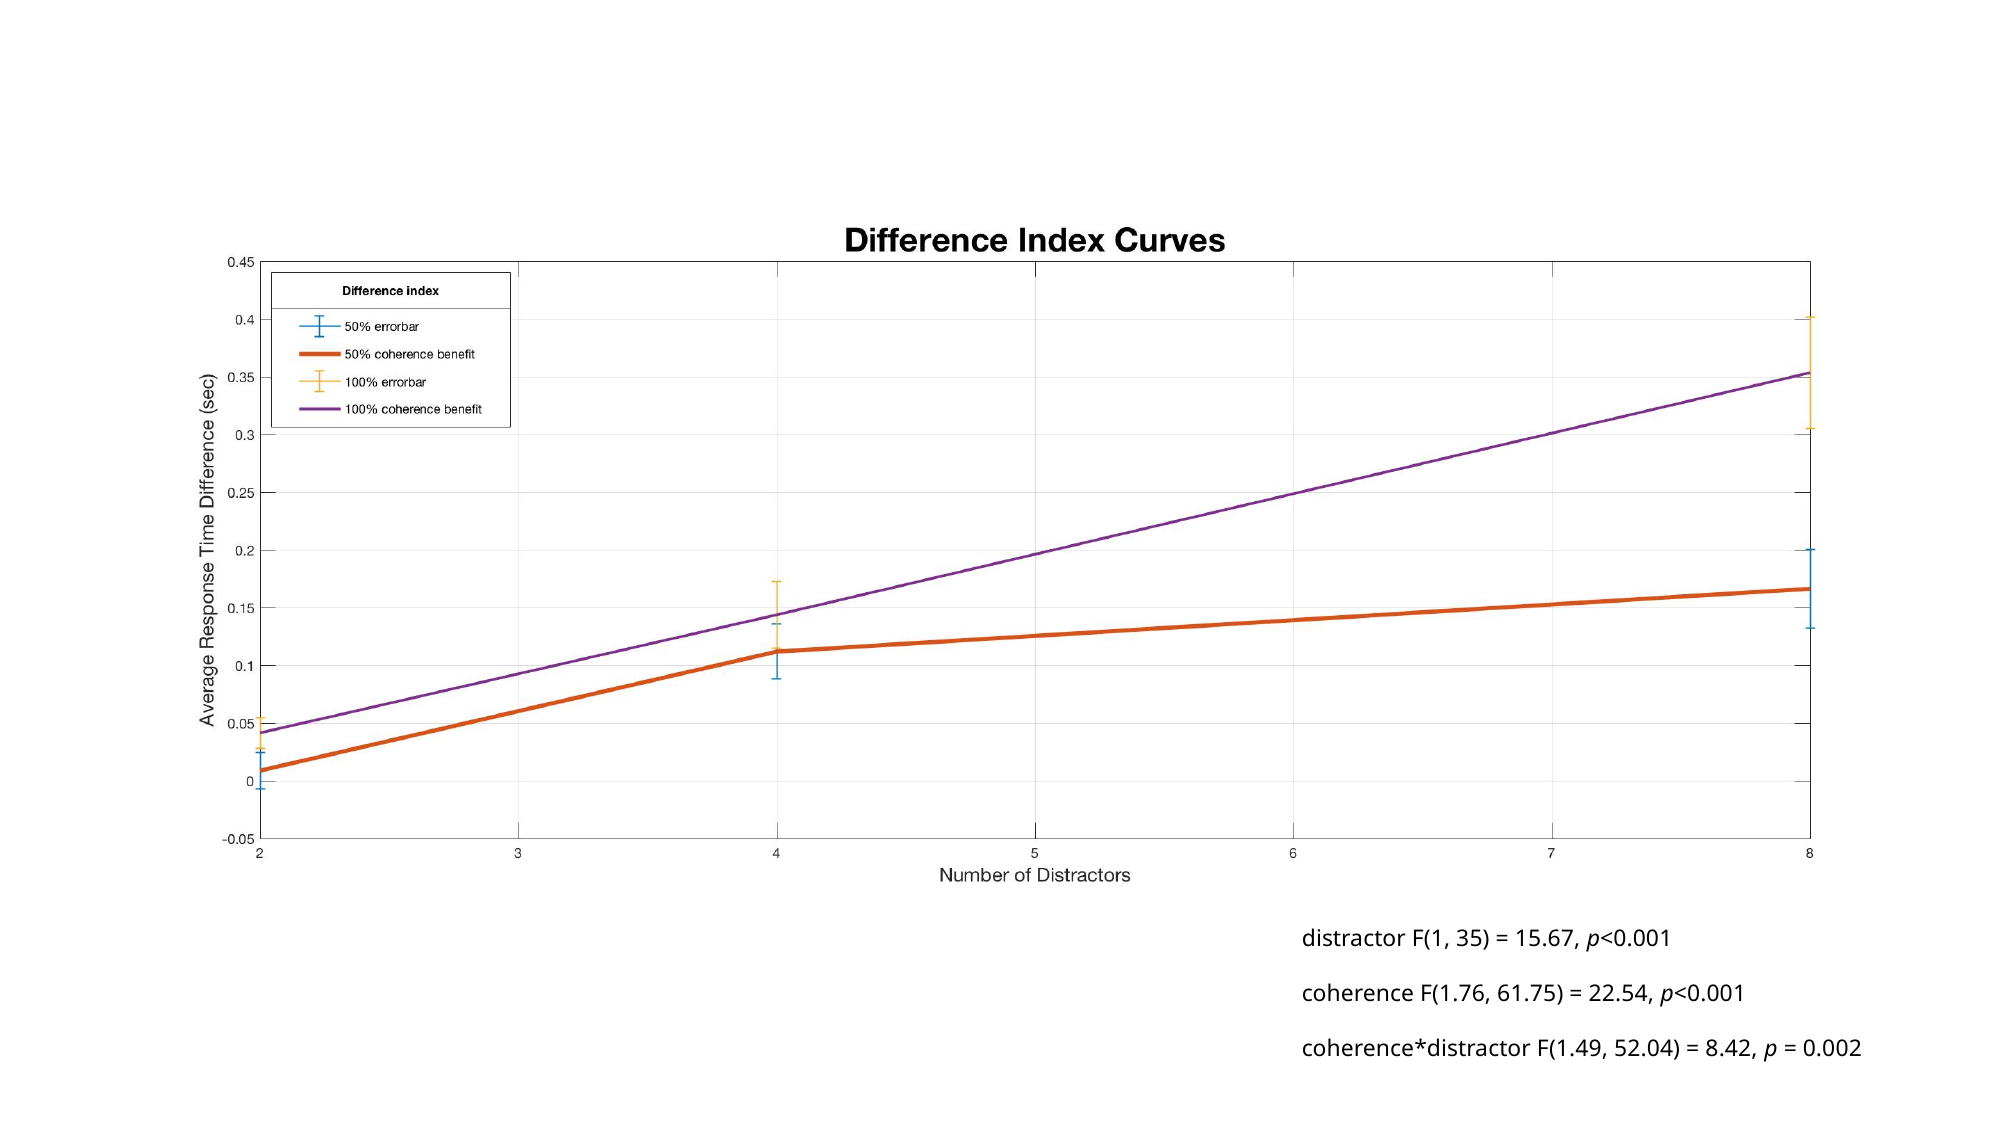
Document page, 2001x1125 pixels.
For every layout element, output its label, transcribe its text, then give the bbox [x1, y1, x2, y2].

text_box distractor F(1, 35) = 15.67, p<0.001 coherence F(1.76, 61.75) = 22.54, p<0.001 coherence*distractor F(1.49, 52.04) = 8.42, p = 0.002 [1287, 917, 1878, 1068]
picture [0, 208, 2000, 917]
